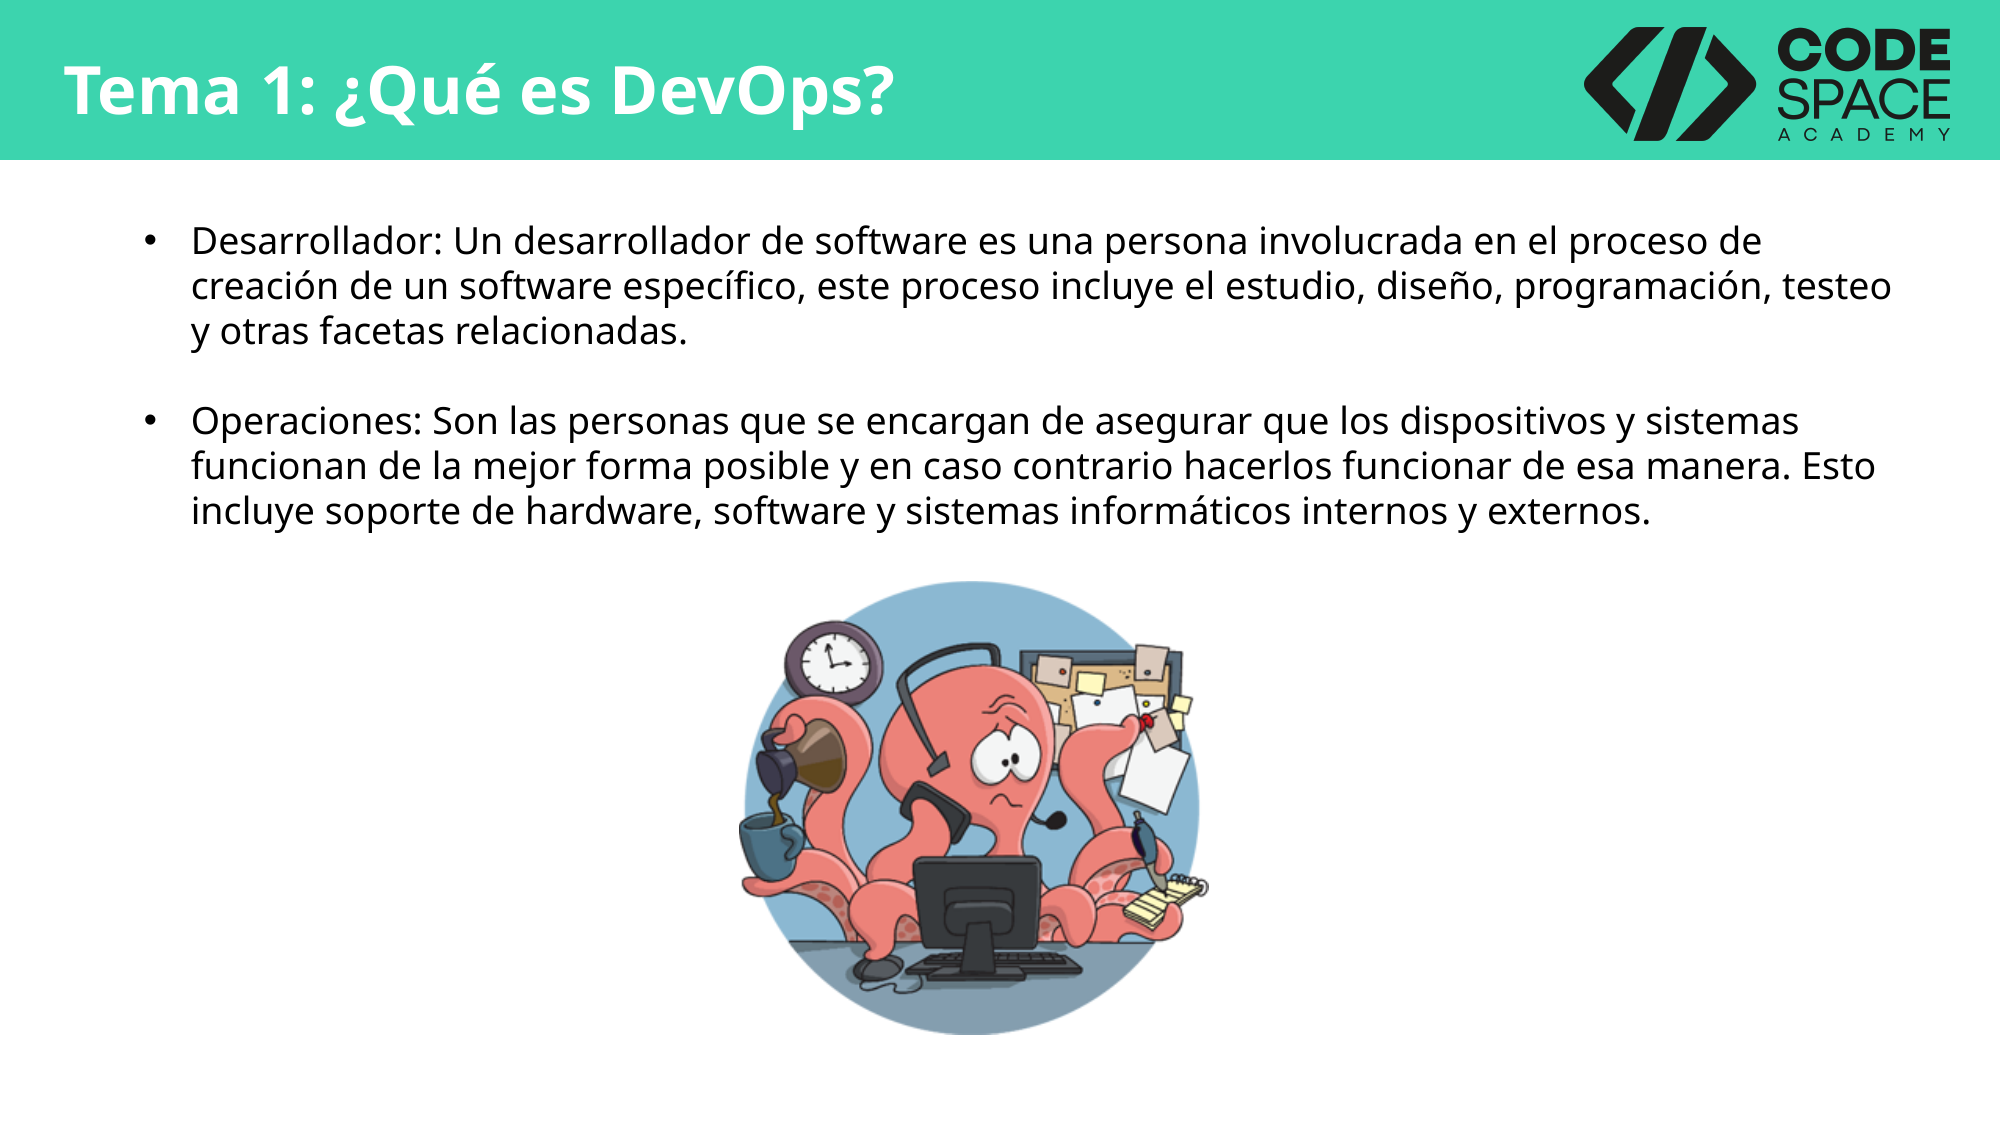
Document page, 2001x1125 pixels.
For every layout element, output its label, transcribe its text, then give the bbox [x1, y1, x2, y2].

picture [1584, 27, 1950, 141]
text_box [0, 0, 2000, 160]
text_box Tema 1: ¿Qué es DevOps? [43, 36, 1458, 151]
text_box Desarrollador: Un desarrollador de software es una persona involucrada en el proceso de creación de un software específico, este proceso incluye el estudio, diseño, programación, testeo y otras facetas relacionadas. Operaciones: Son las personas que se encargan de asegurar que los dispositivos y sistemas funcionan de la mejor forma posible y en caso contrario hacerlos funcionar de esa manera. Esto incluye soporte de hardware, software y sistemas informáticos internos y externos. [129, 209, 1930, 540]
picture [739, 581, 1209, 1035]
